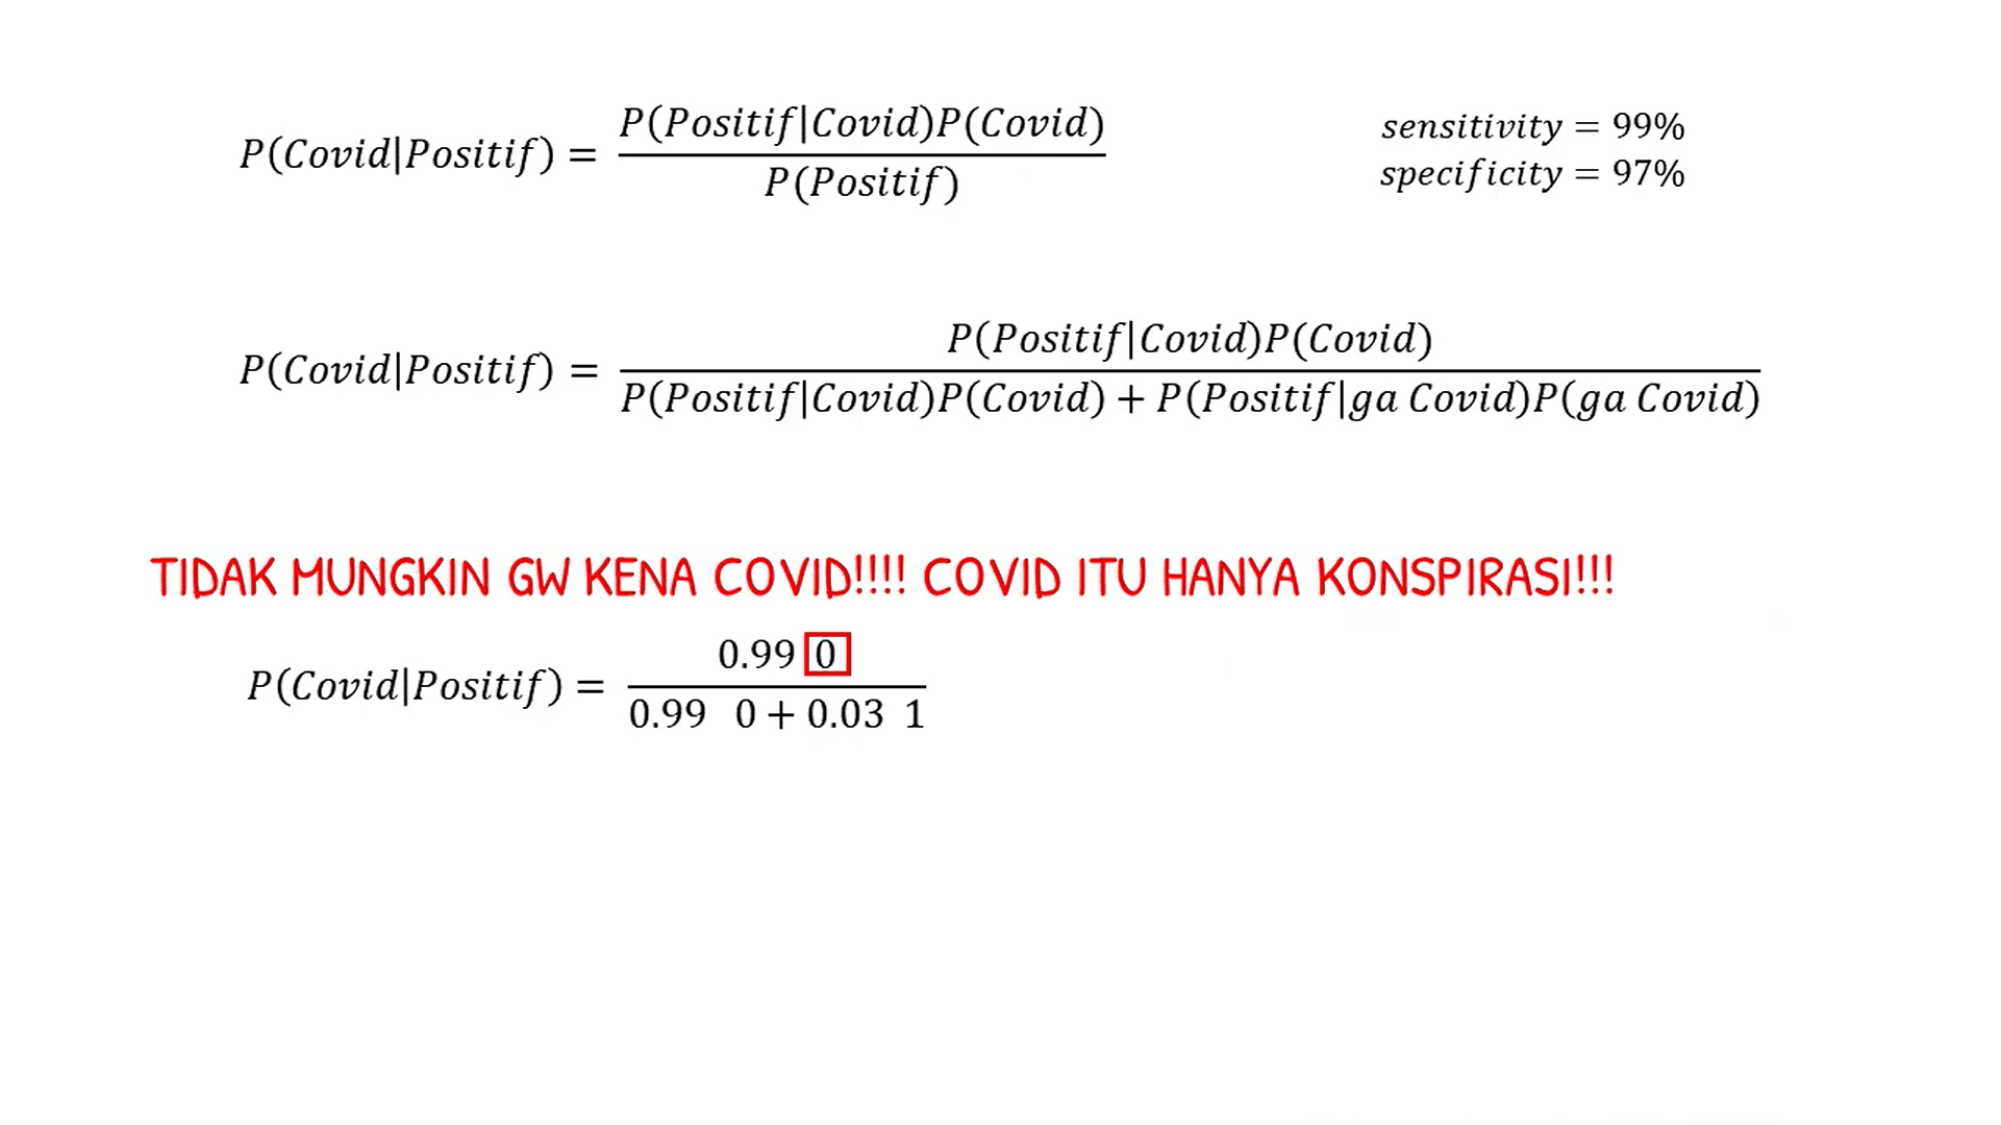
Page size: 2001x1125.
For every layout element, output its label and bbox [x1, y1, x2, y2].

text_box [0, 0, 2000, 1125]
